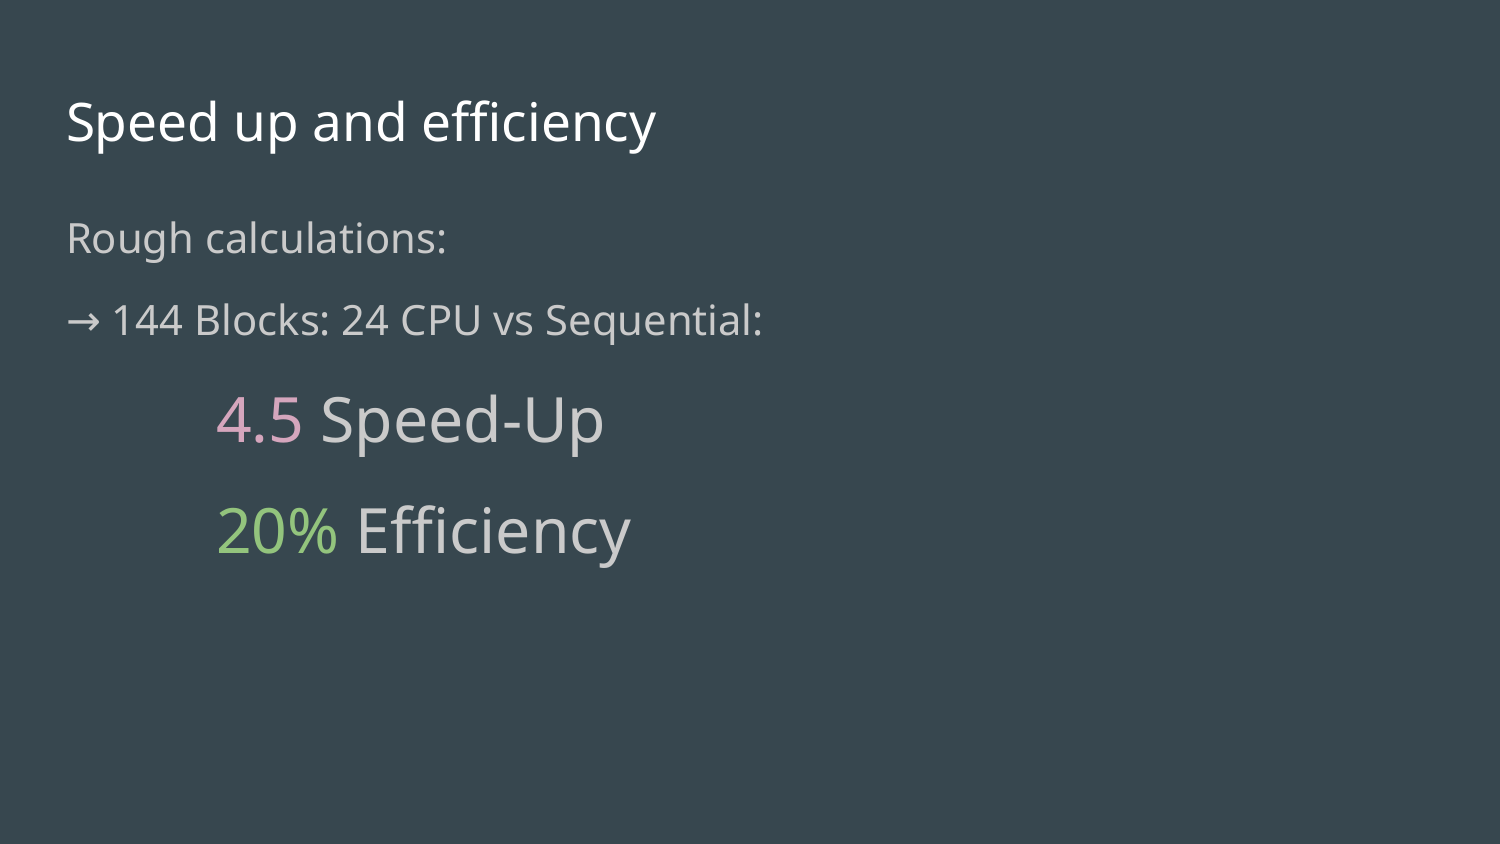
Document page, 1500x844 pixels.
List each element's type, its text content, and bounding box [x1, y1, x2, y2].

title Speed up and efficiency [51, 72, 1449, 167]
list Rough calculations: → 144 Blocks: 24 CPU vs Sequential: 4.5 Speed-Up 20% Efficiency [51, 189, 1449, 750]
